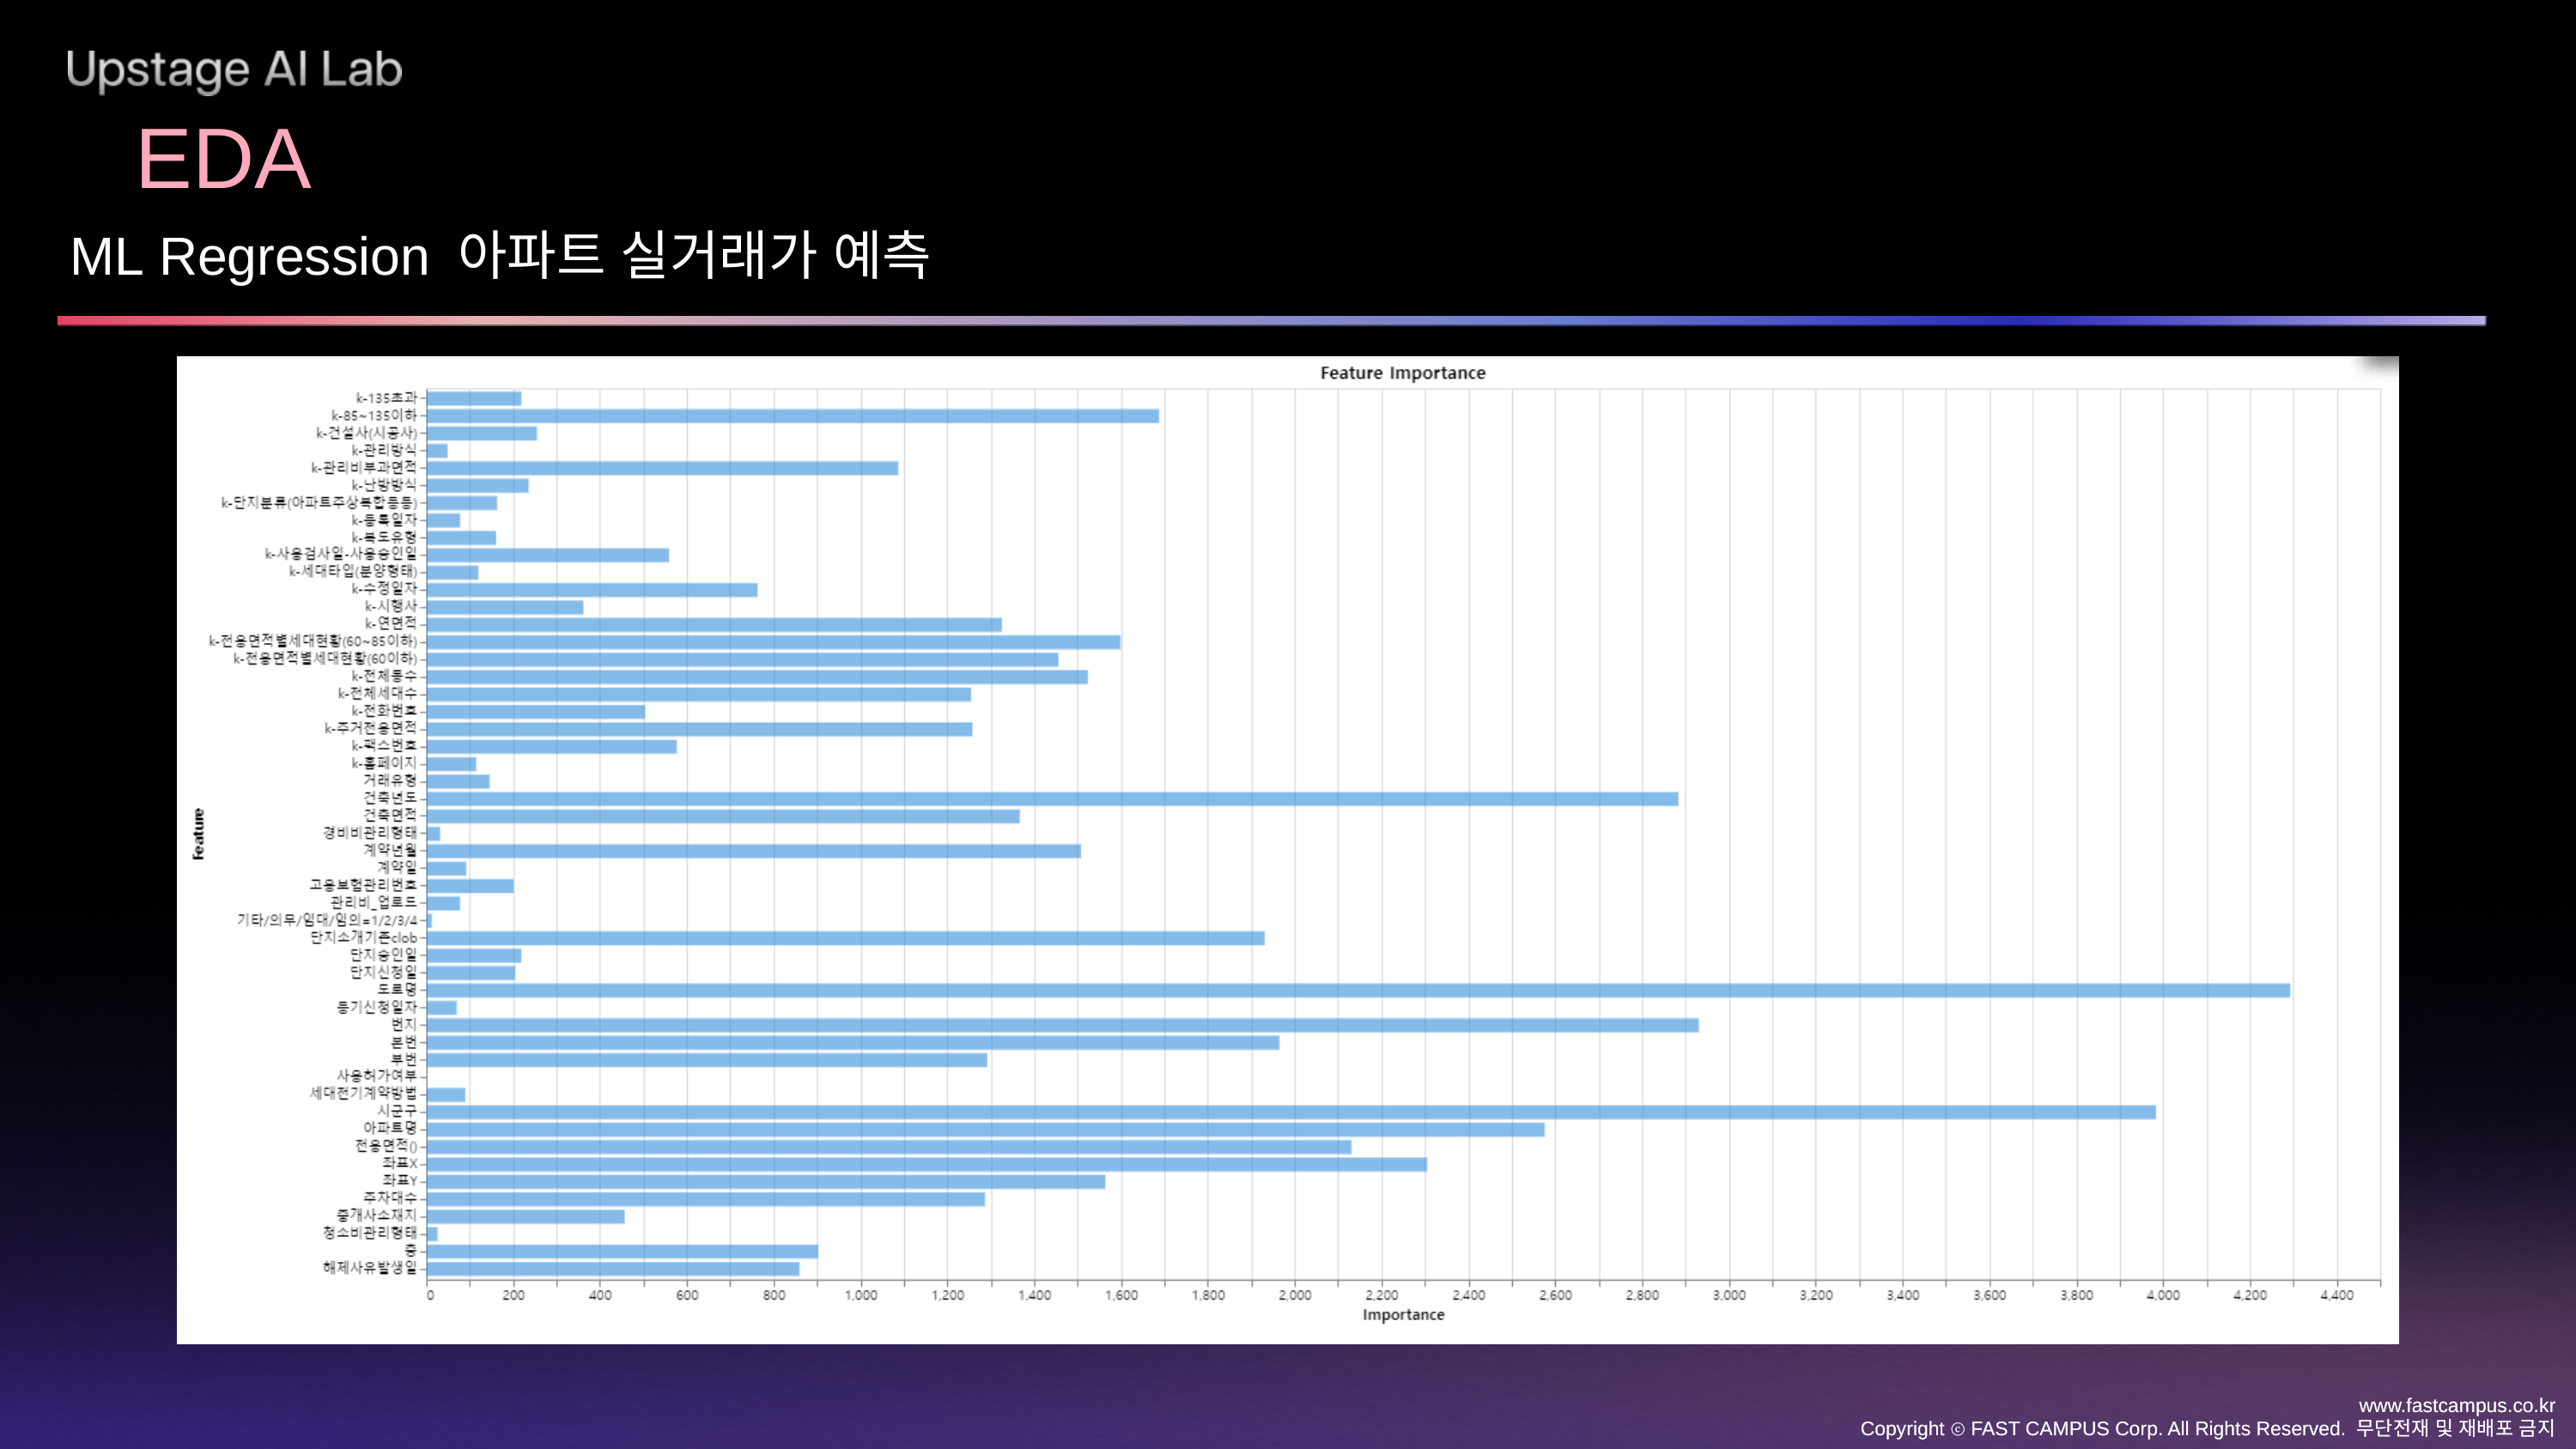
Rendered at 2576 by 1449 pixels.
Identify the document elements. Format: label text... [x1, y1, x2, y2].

text_box ML Regression 아파트 실거래가 예측 [56, 215, 2189, 293]
picture [67, 51, 402, 96]
picture [58, 316, 2487, 326]
text_box EDA [122, 95, 2500, 212]
picture [0, 356, 2576, 1449]
